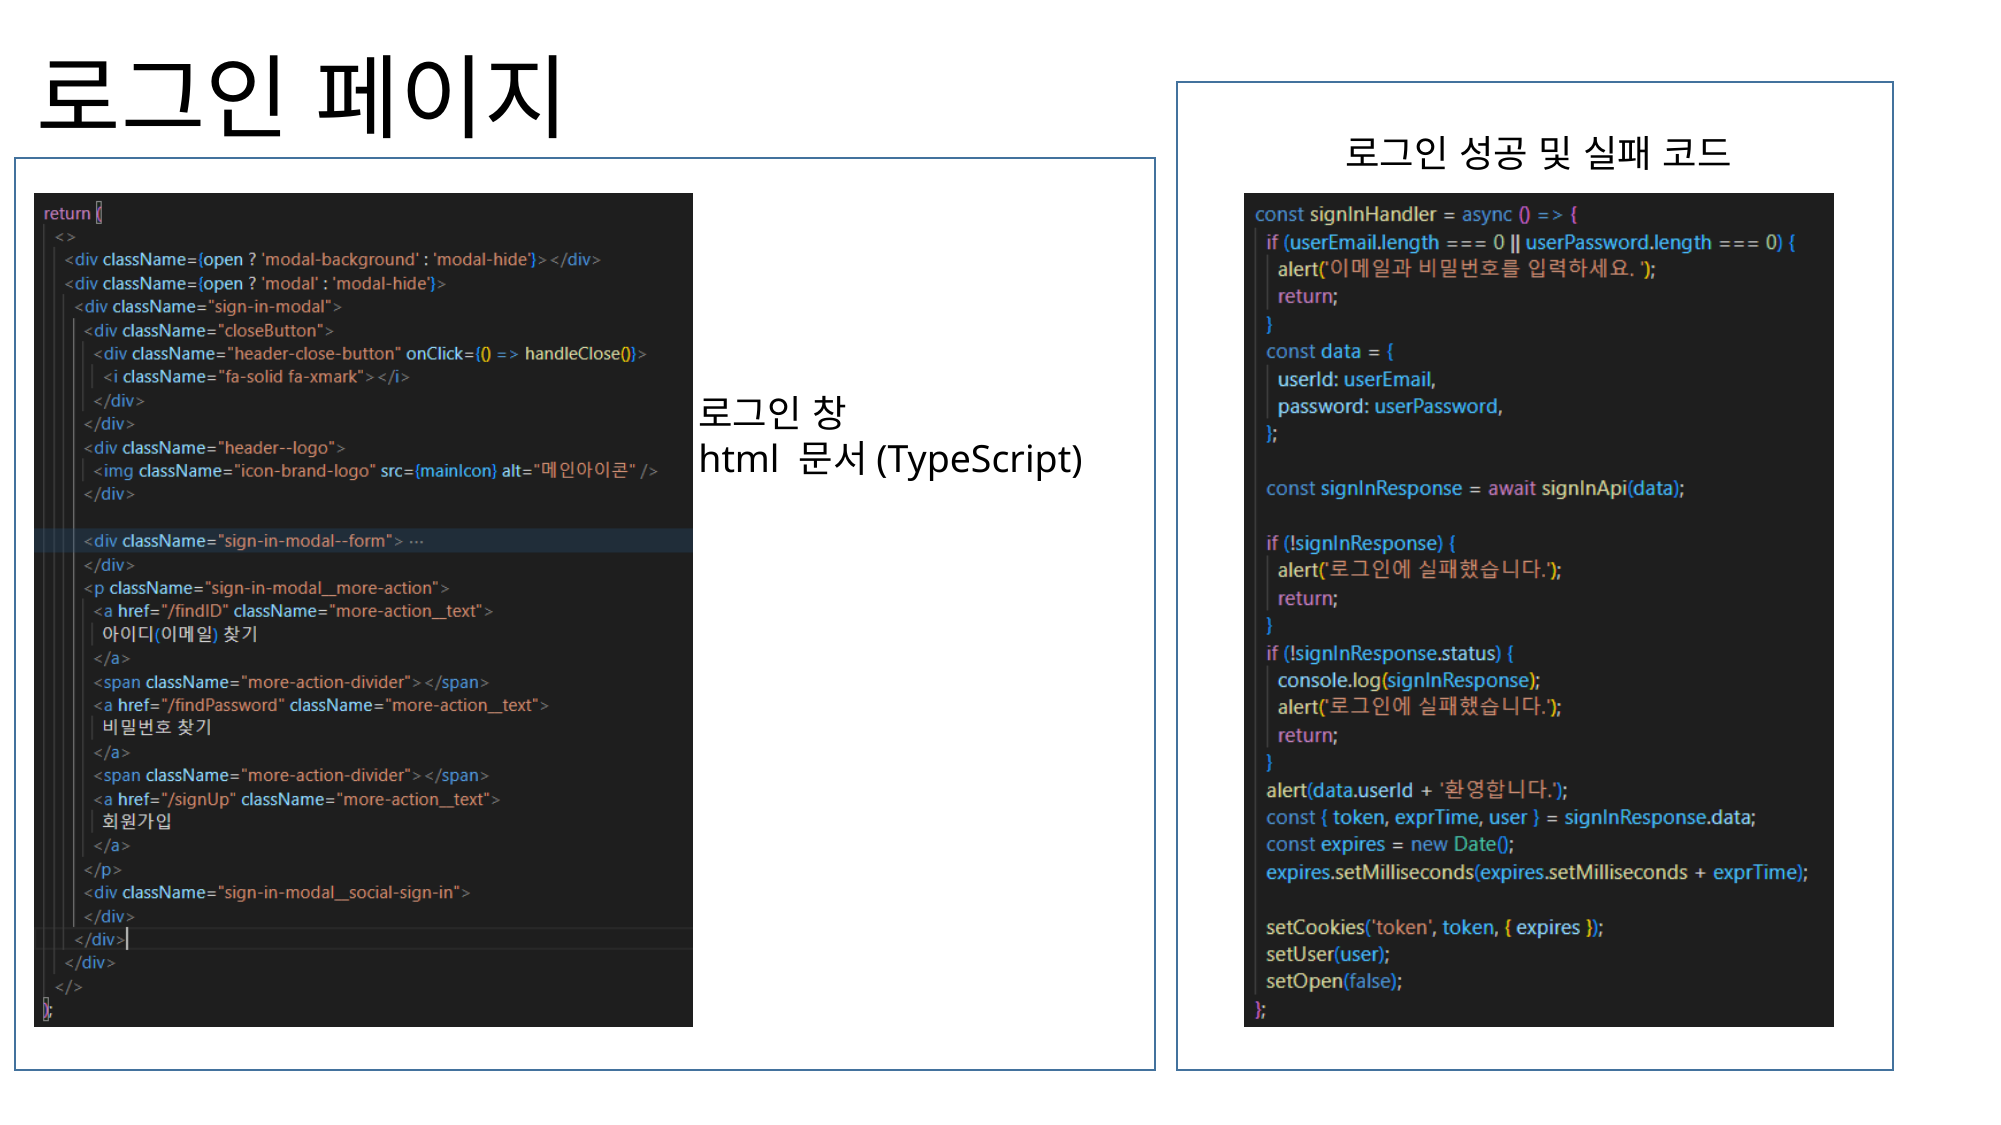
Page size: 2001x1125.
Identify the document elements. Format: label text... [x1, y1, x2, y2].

text_box 로그인 창 html 문서(TypeScript) [693, 382, 1098, 487]
picture [34, 193, 693, 1027]
text_box 로그인 성공 및 실패 코드 [1330, 122, 1748, 183]
picture [1244, 193, 1834, 1027]
text_box [14, 157, 1156, 1071]
text_box [1176, 81, 1894, 1071]
title 로그인 페이지 [21, 20, 652, 184]
